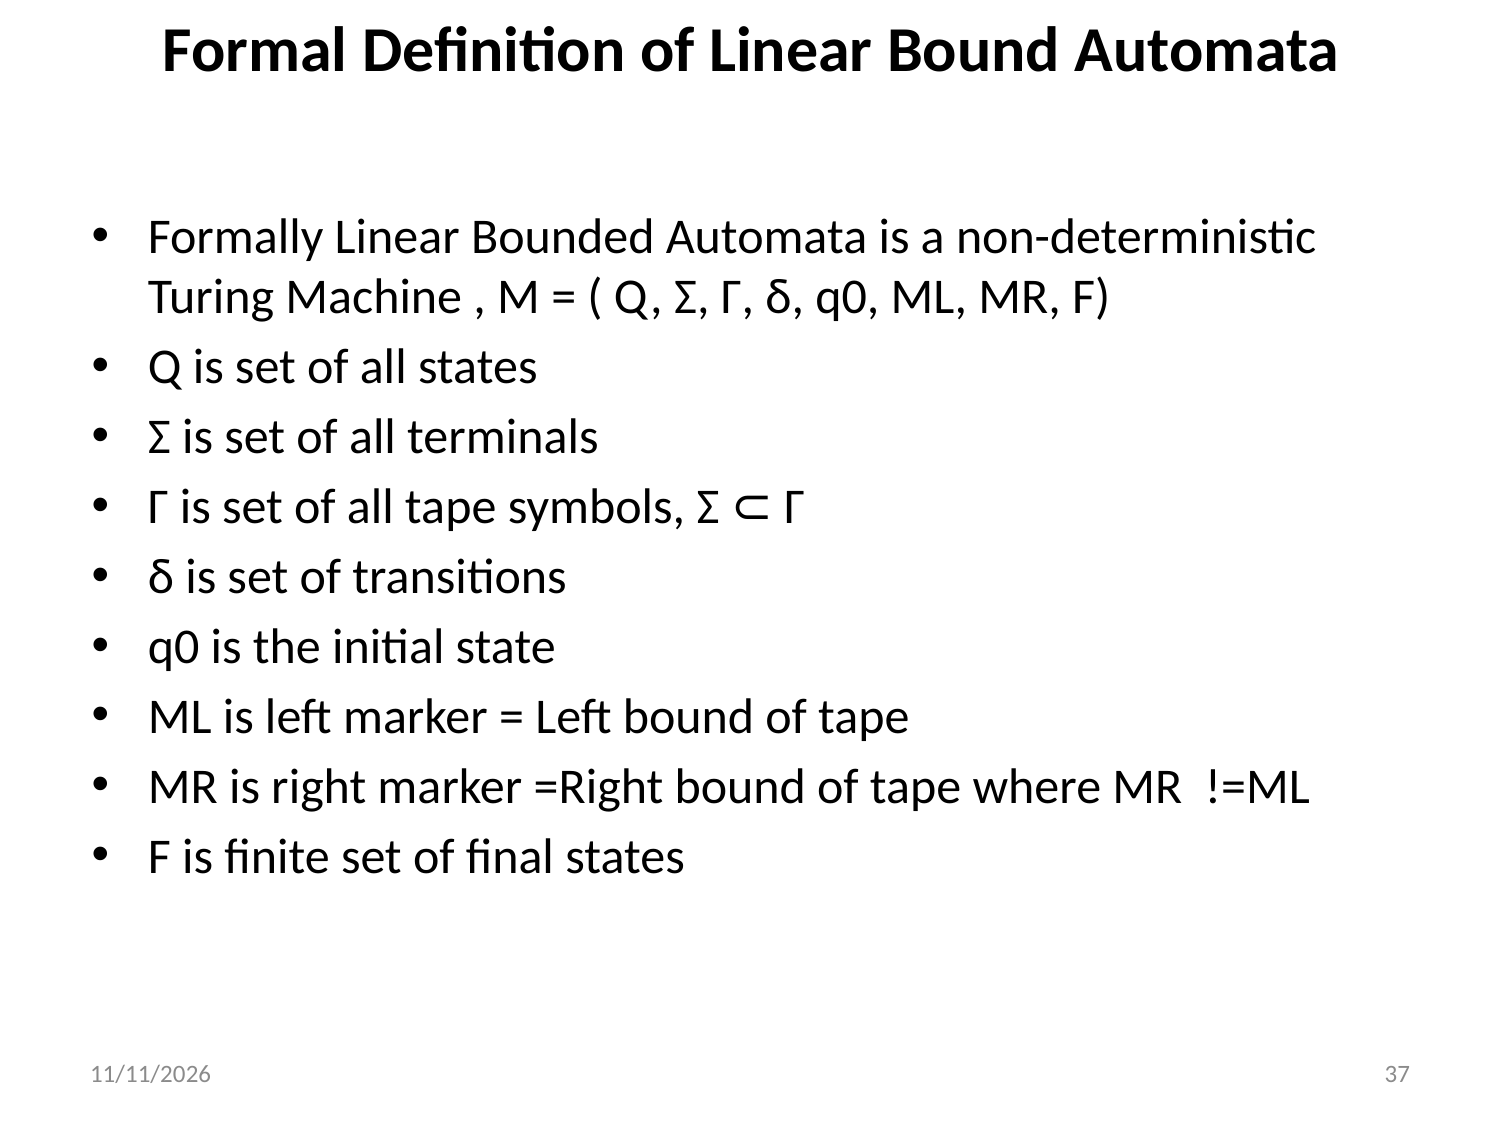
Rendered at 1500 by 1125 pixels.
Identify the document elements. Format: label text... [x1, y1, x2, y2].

title Formal Definition of Linear Bound Automata [76, 0, 1427, 93]
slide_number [75, 1042, 425, 1103]
slide_number 37 [1074, 1042, 1425, 1103]
list Formally Linear Bounded Automata is a non-deterministic Turing Machine , M = ( Q, Σ, Γ, δ, q0, ML, MR, F) Q is set of all states Σ is set of all terminals Γ is set of all tape symbols, Σ ⊂ Γ δ is set of transitions q0 is the initial state ML is left marker = Left bound of tape MR is right marker =Right bound of tape where MR !=ML F is finite set of final states [76, 196, 1427, 939]
